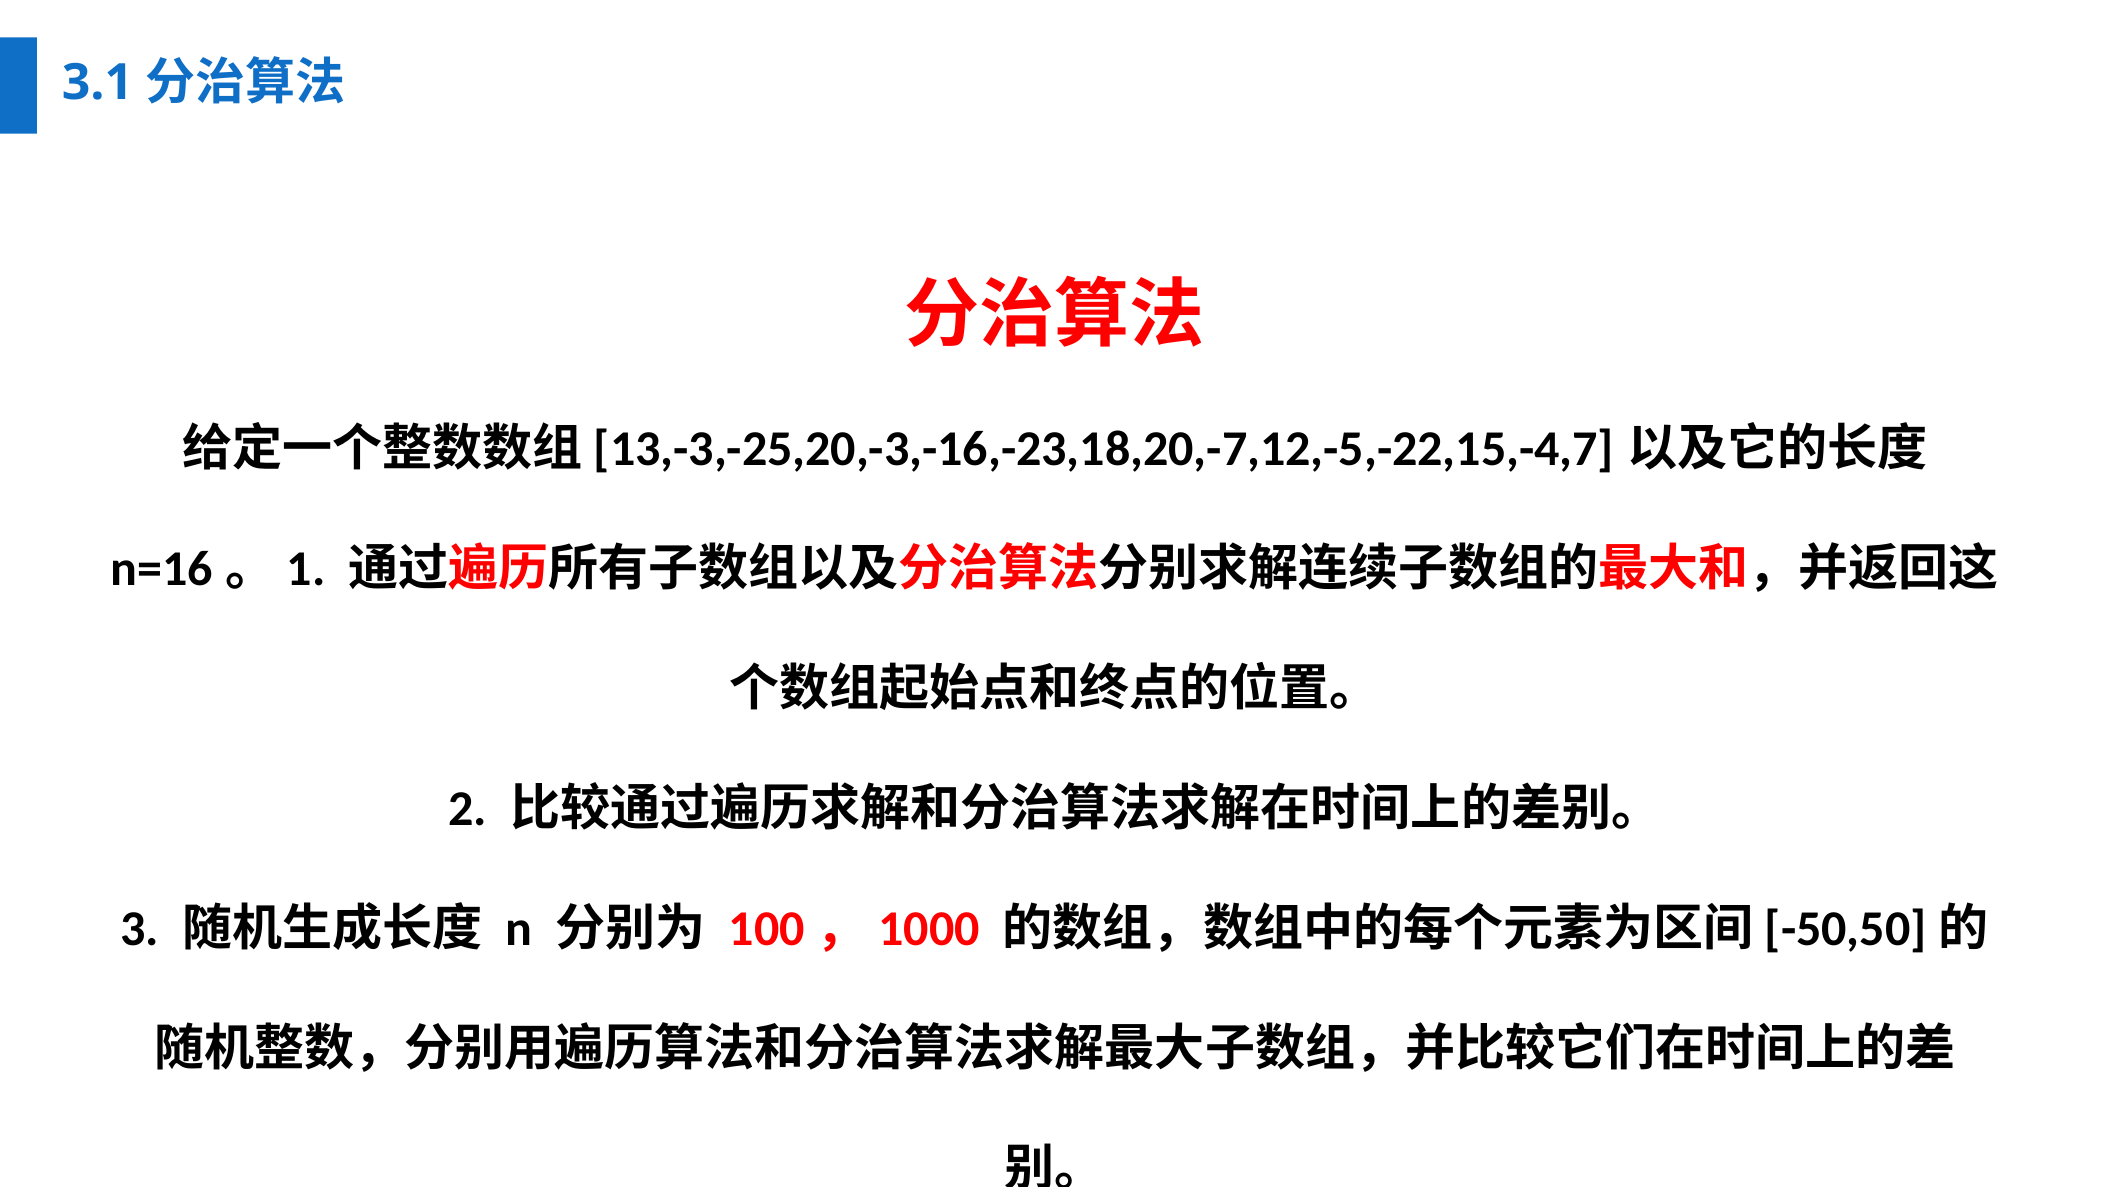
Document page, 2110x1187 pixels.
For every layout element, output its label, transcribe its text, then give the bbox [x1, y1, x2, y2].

text_box 分治算法 给定一个整数数组[13,-3,-25,20,-3,-16,-23,18,20,-7,12,-5,-22,15,-4,7]以及它的长度 n=16。1. 通过遍历所有子数组以及分治算法分别求解连续子数组的最大和，并返回这个数组起始点和终点的位置。 2. 比较通过遍历求解和分治算法求解在时间上的差别。 3. 随机生成长度 n 分别为 100，1000 的数组，数组中的每个元素为区间[-50,50]的随机整数，分别用遍历算法和分治算法求解最大子数组，并比较它们在时间上的差别。 [91, 167, 2018, 1187]
text_box [0, 36, 38, 135]
text_box 3.1分治算法 [61, 49, 346, 110]
